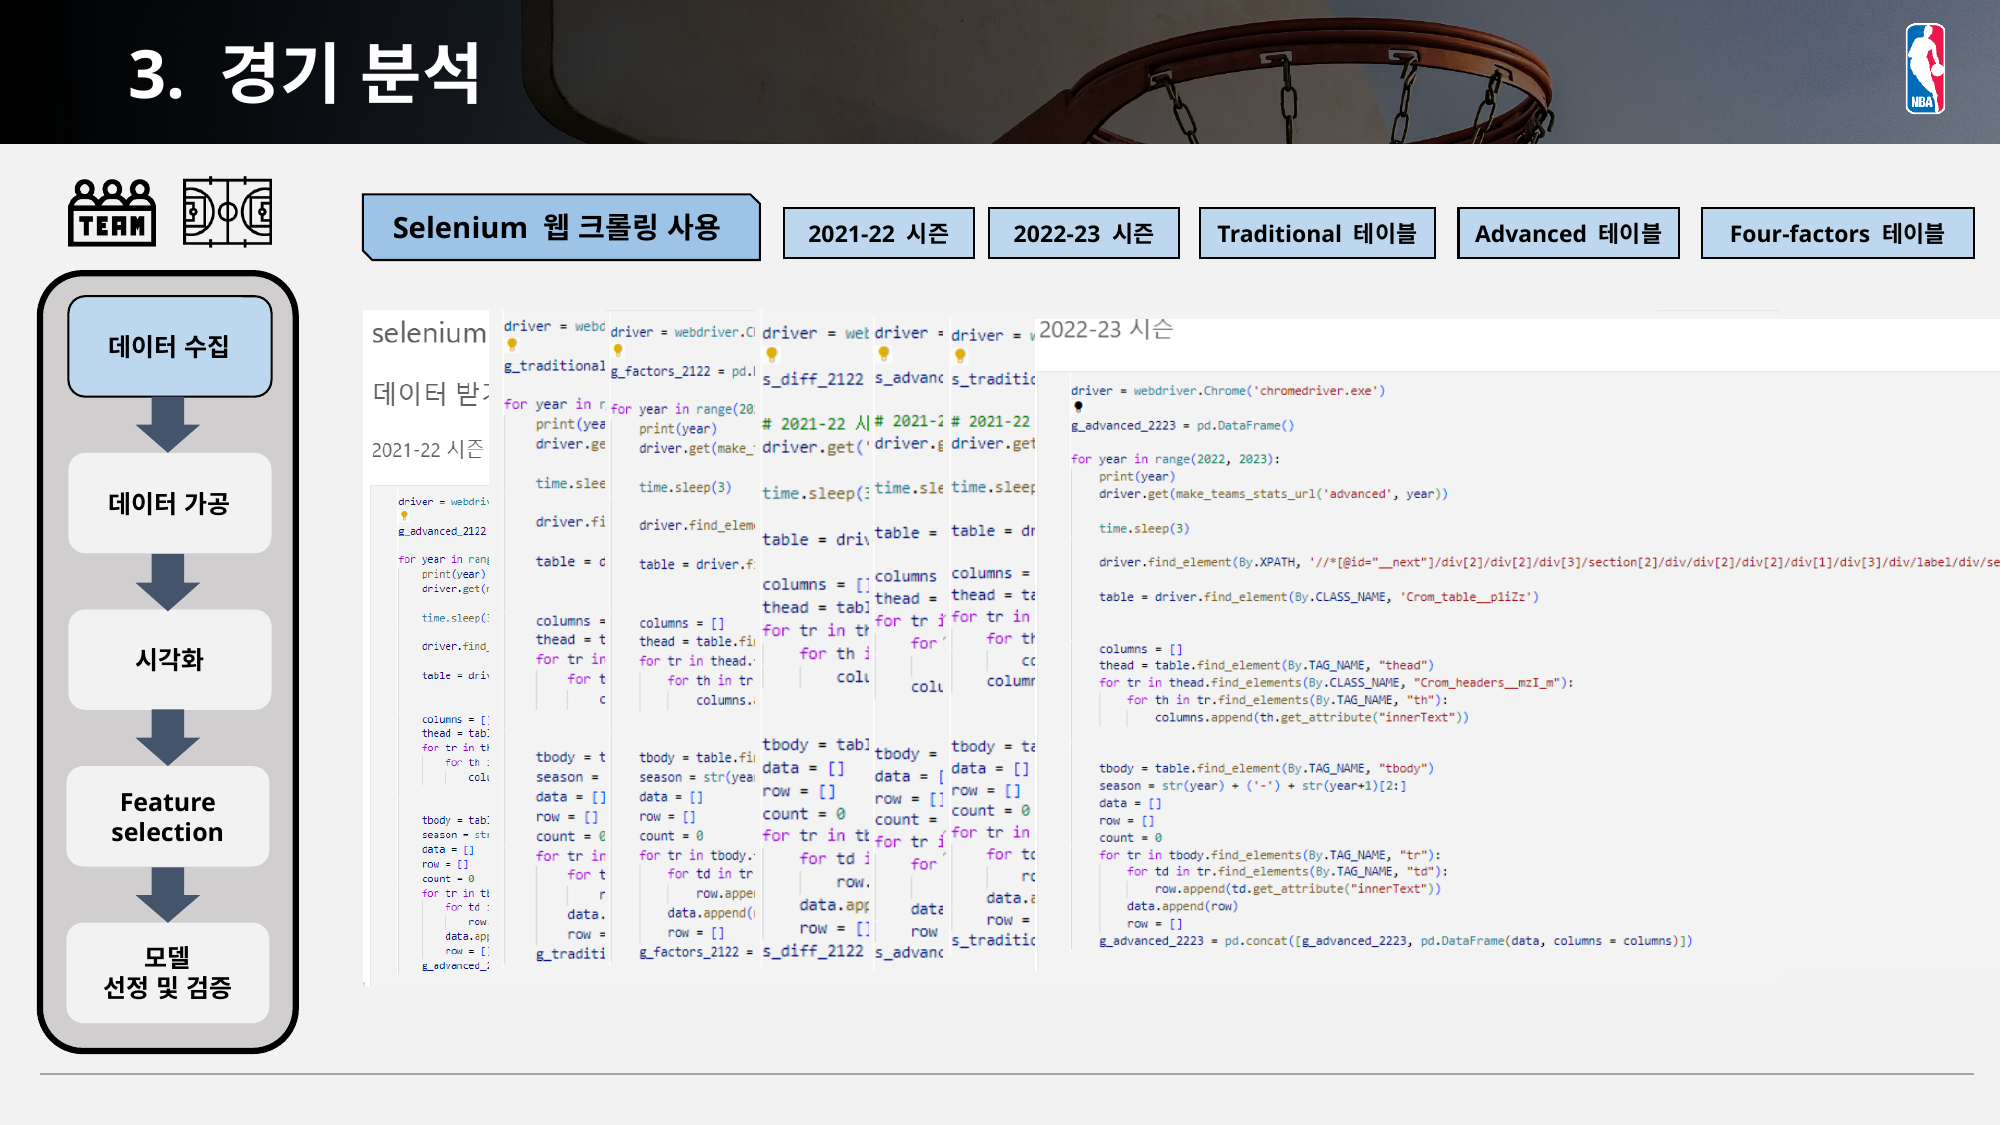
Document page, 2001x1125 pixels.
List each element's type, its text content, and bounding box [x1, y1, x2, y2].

text_box [132, 552, 203, 613]
text_box 데이터 수집 [67, 295, 273, 398]
text_box Feature selection [65, 765, 271, 868]
picture [183, 167, 272, 256]
text_box [132, 708, 203, 768]
text_box 데이터 가공 [67, 451, 273, 555]
text_box [132, 395, 203, 455]
text_box [38, 272, 297, 1053]
text_box [132, 866, 203, 925]
picture [0, 0, 2000, 144]
text_box 시각화 [67, 608, 273, 711]
text_box Four-factors 테이블 [1701, 207, 1975, 259]
text_box Selenium 웹 크롤링 사용 [361, 193, 761, 262]
text_box 모델 선정 및 검증 [65, 921, 271, 1025]
text_box 2021-22 시즌 [783, 207, 975, 259]
picture [362, 310, 2000, 987]
text_box 2022-23 시즌 [988, 207, 1180, 259]
picture [68, 168, 156, 257]
text_box Advanced 테이블 [1457, 207, 1680, 259]
text_box Traditional 테이블 [1199, 207, 1436, 259]
